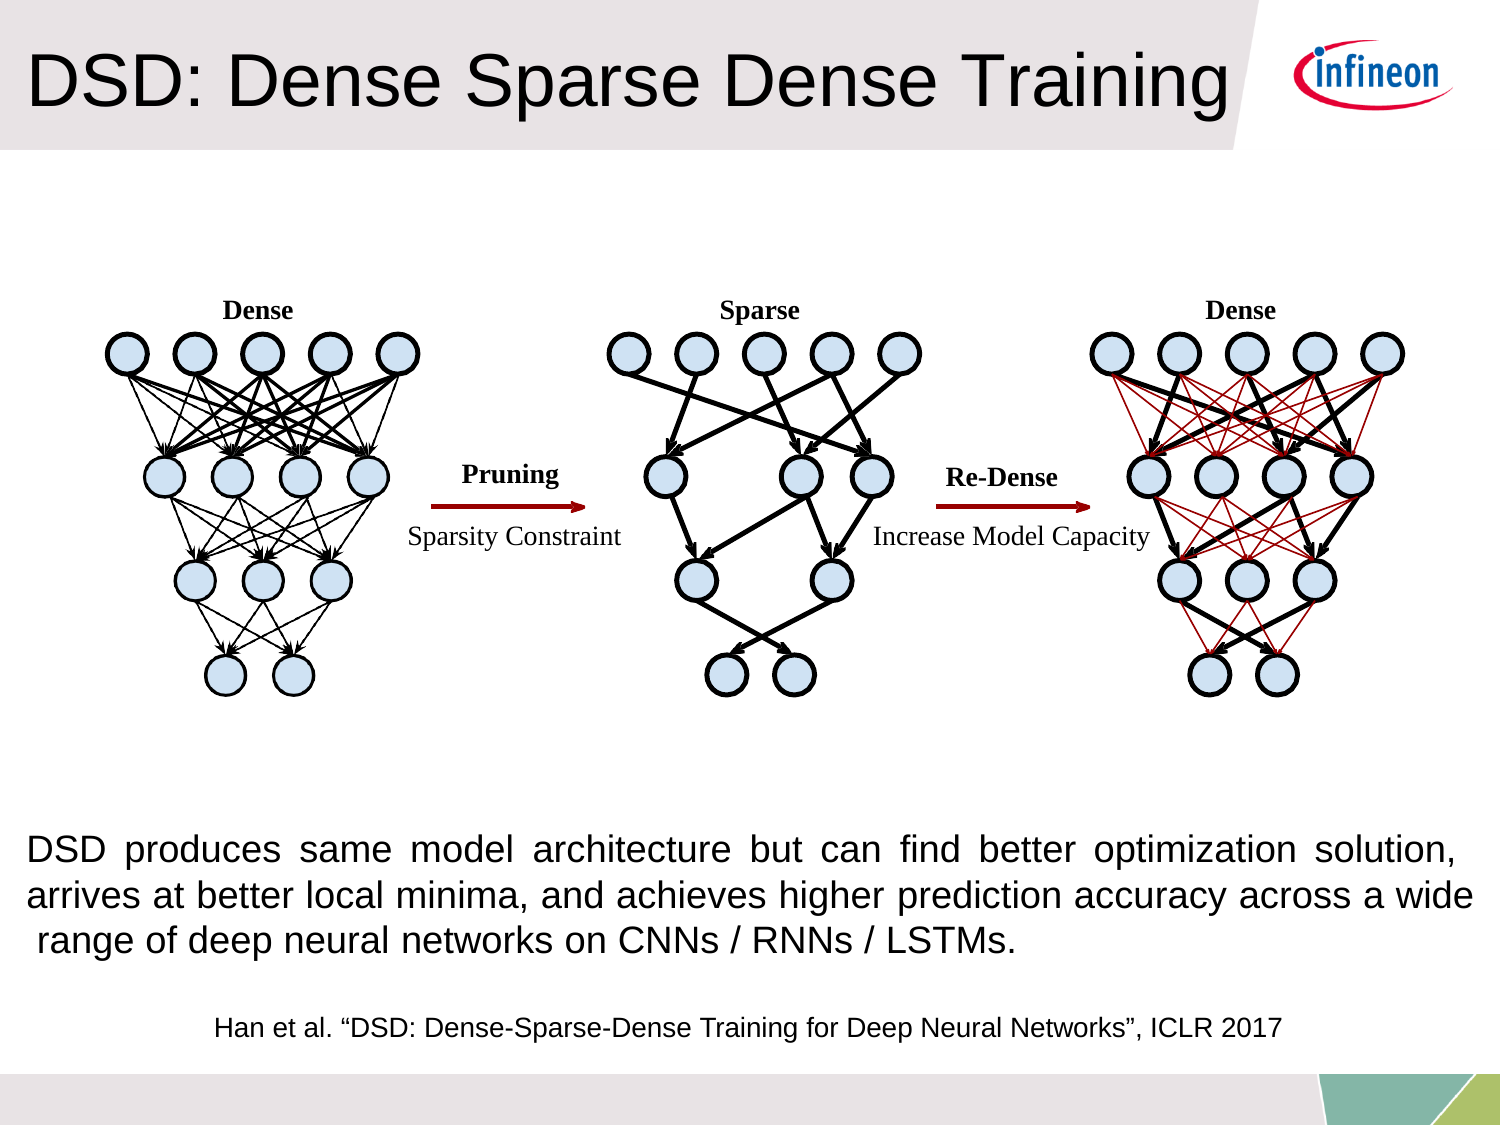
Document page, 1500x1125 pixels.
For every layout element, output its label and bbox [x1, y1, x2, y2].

text_box [24, 821, 1476, 962]
title [24, 0, 1360, 122]
text_box [212, 1010, 1286, 1043]
text_box [608, 334, 920, 696]
text_box [1091, 334, 1403, 696]
text_box [1203, 289, 1279, 325]
text_box [944, 456, 1061, 492]
text_box [871, 515, 1155, 551]
text_box [718, 289, 803, 325]
picture [0, 0, 1500, 150]
text_box [221, 289, 296, 325]
text_box [460, 453, 562, 489]
text_box [107, 334, 419, 697]
picture [0, 1074, 1500, 1125]
text_box [935, 501, 1091, 513]
text_box [431, 501, 586, 513]
text_box [405, 515, 625, 551]
